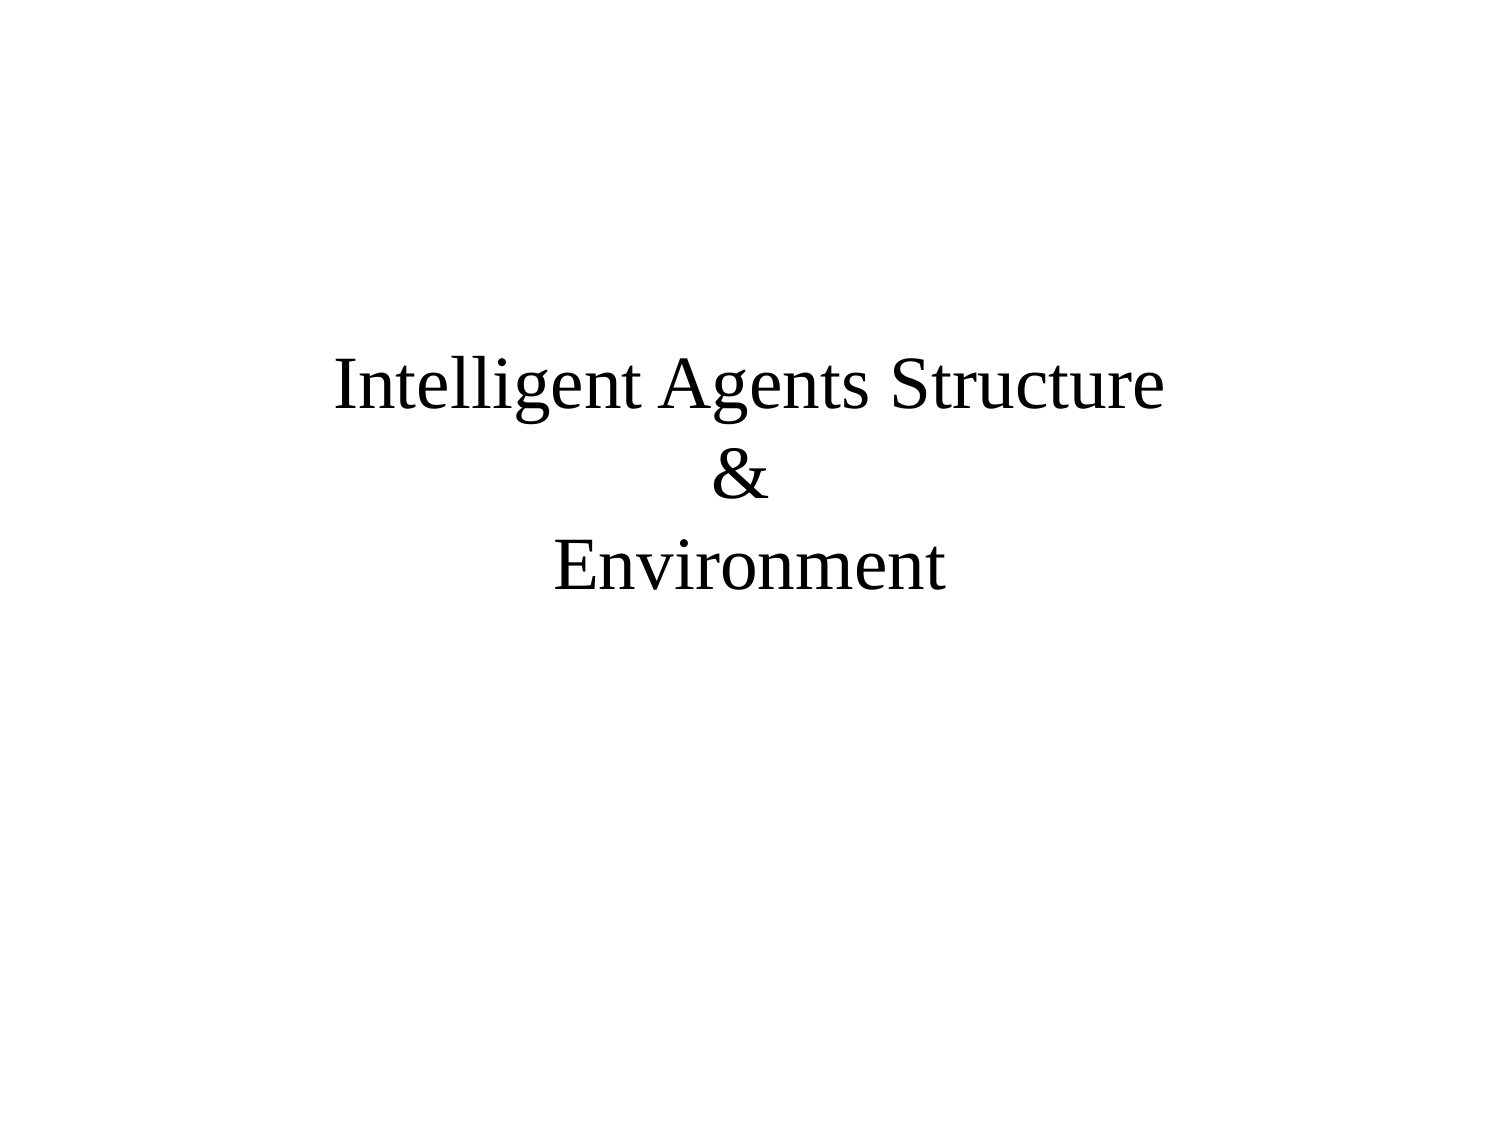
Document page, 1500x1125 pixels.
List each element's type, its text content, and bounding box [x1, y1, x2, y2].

title Intelligent Agents Structure & Environment [112, 324, 1388, 613]
